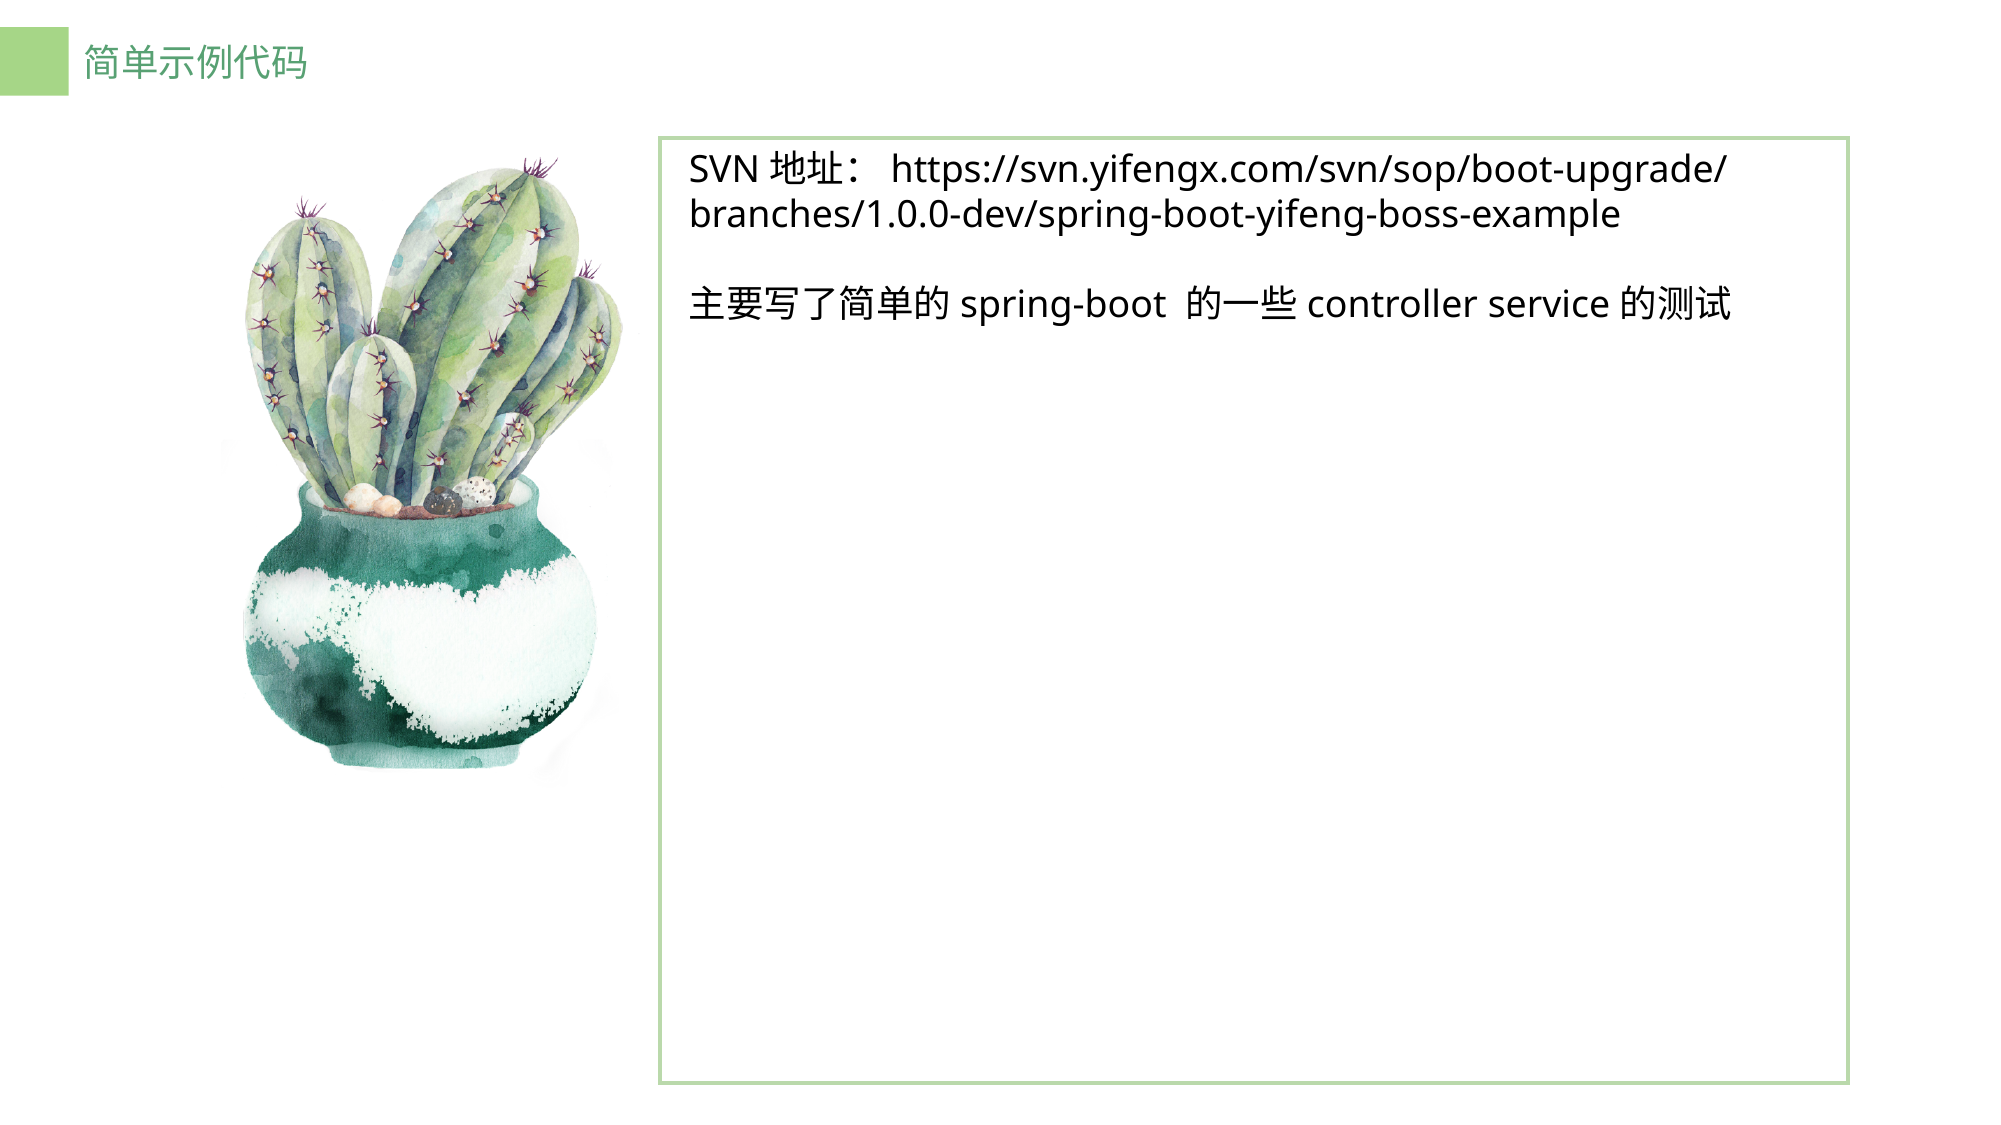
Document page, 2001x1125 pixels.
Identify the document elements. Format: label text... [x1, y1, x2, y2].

text_box 简单示例代码 [68, 31, 356, 91]
text_box [0, 26, 70, 97]
picture [221, 137, 640, 788]
text_box [659, 137, 1849, 1084]
text_box SVN地址：https://svn.yifengx.com/svn/sop/boot-upgrade/branches/1.0.0-dev/spring-boot-yifeng-boss-example 主要写了简单的spring-boot 的一些controller service的测试 [673, 138, 1848, 873]
